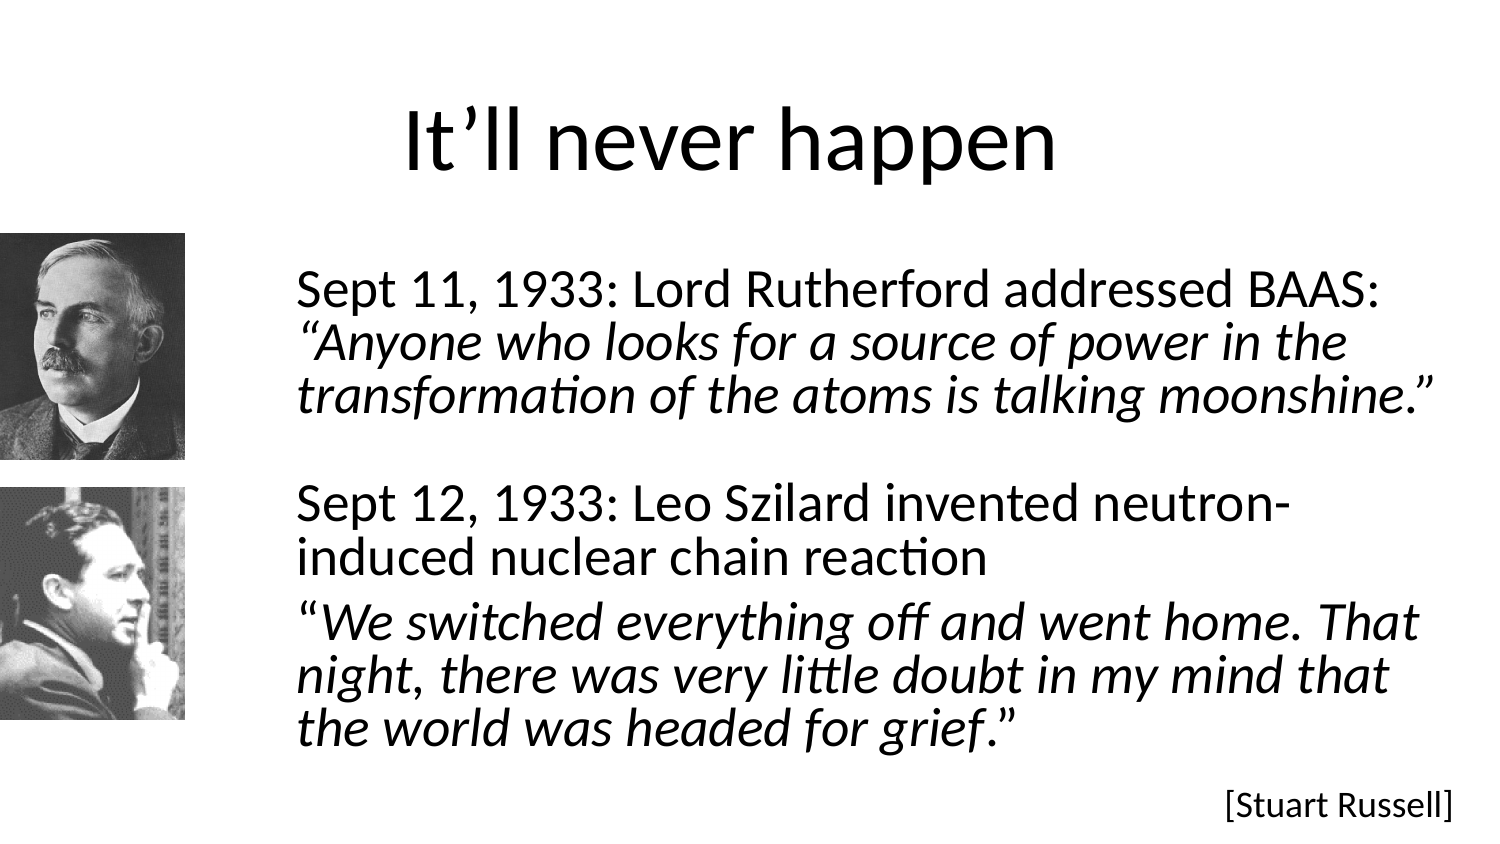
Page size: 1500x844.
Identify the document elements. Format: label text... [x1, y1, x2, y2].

picture [0, 232, 185, 460]
title It’ll never happen [112, 33, 1350, 234]
list Sept 11, 1933: Lord Rutherford addressed BAAS: “Anyone who looks for a source of power in the transformation of the atoms is talking moonshine.” [278, 257, 1463, 446]
picture [0, 487, 185, 721]
text_box [Stuart Russell] [1200, 772, 1496, 818]
list Sept 12, 1933: Leo Szilard invented neutron-induced nuclear chain reaction “We switched everything off and went home. That night, there was very little doubt in my mind that the world was headed for grief.” [278, 471, 1463, 798]
